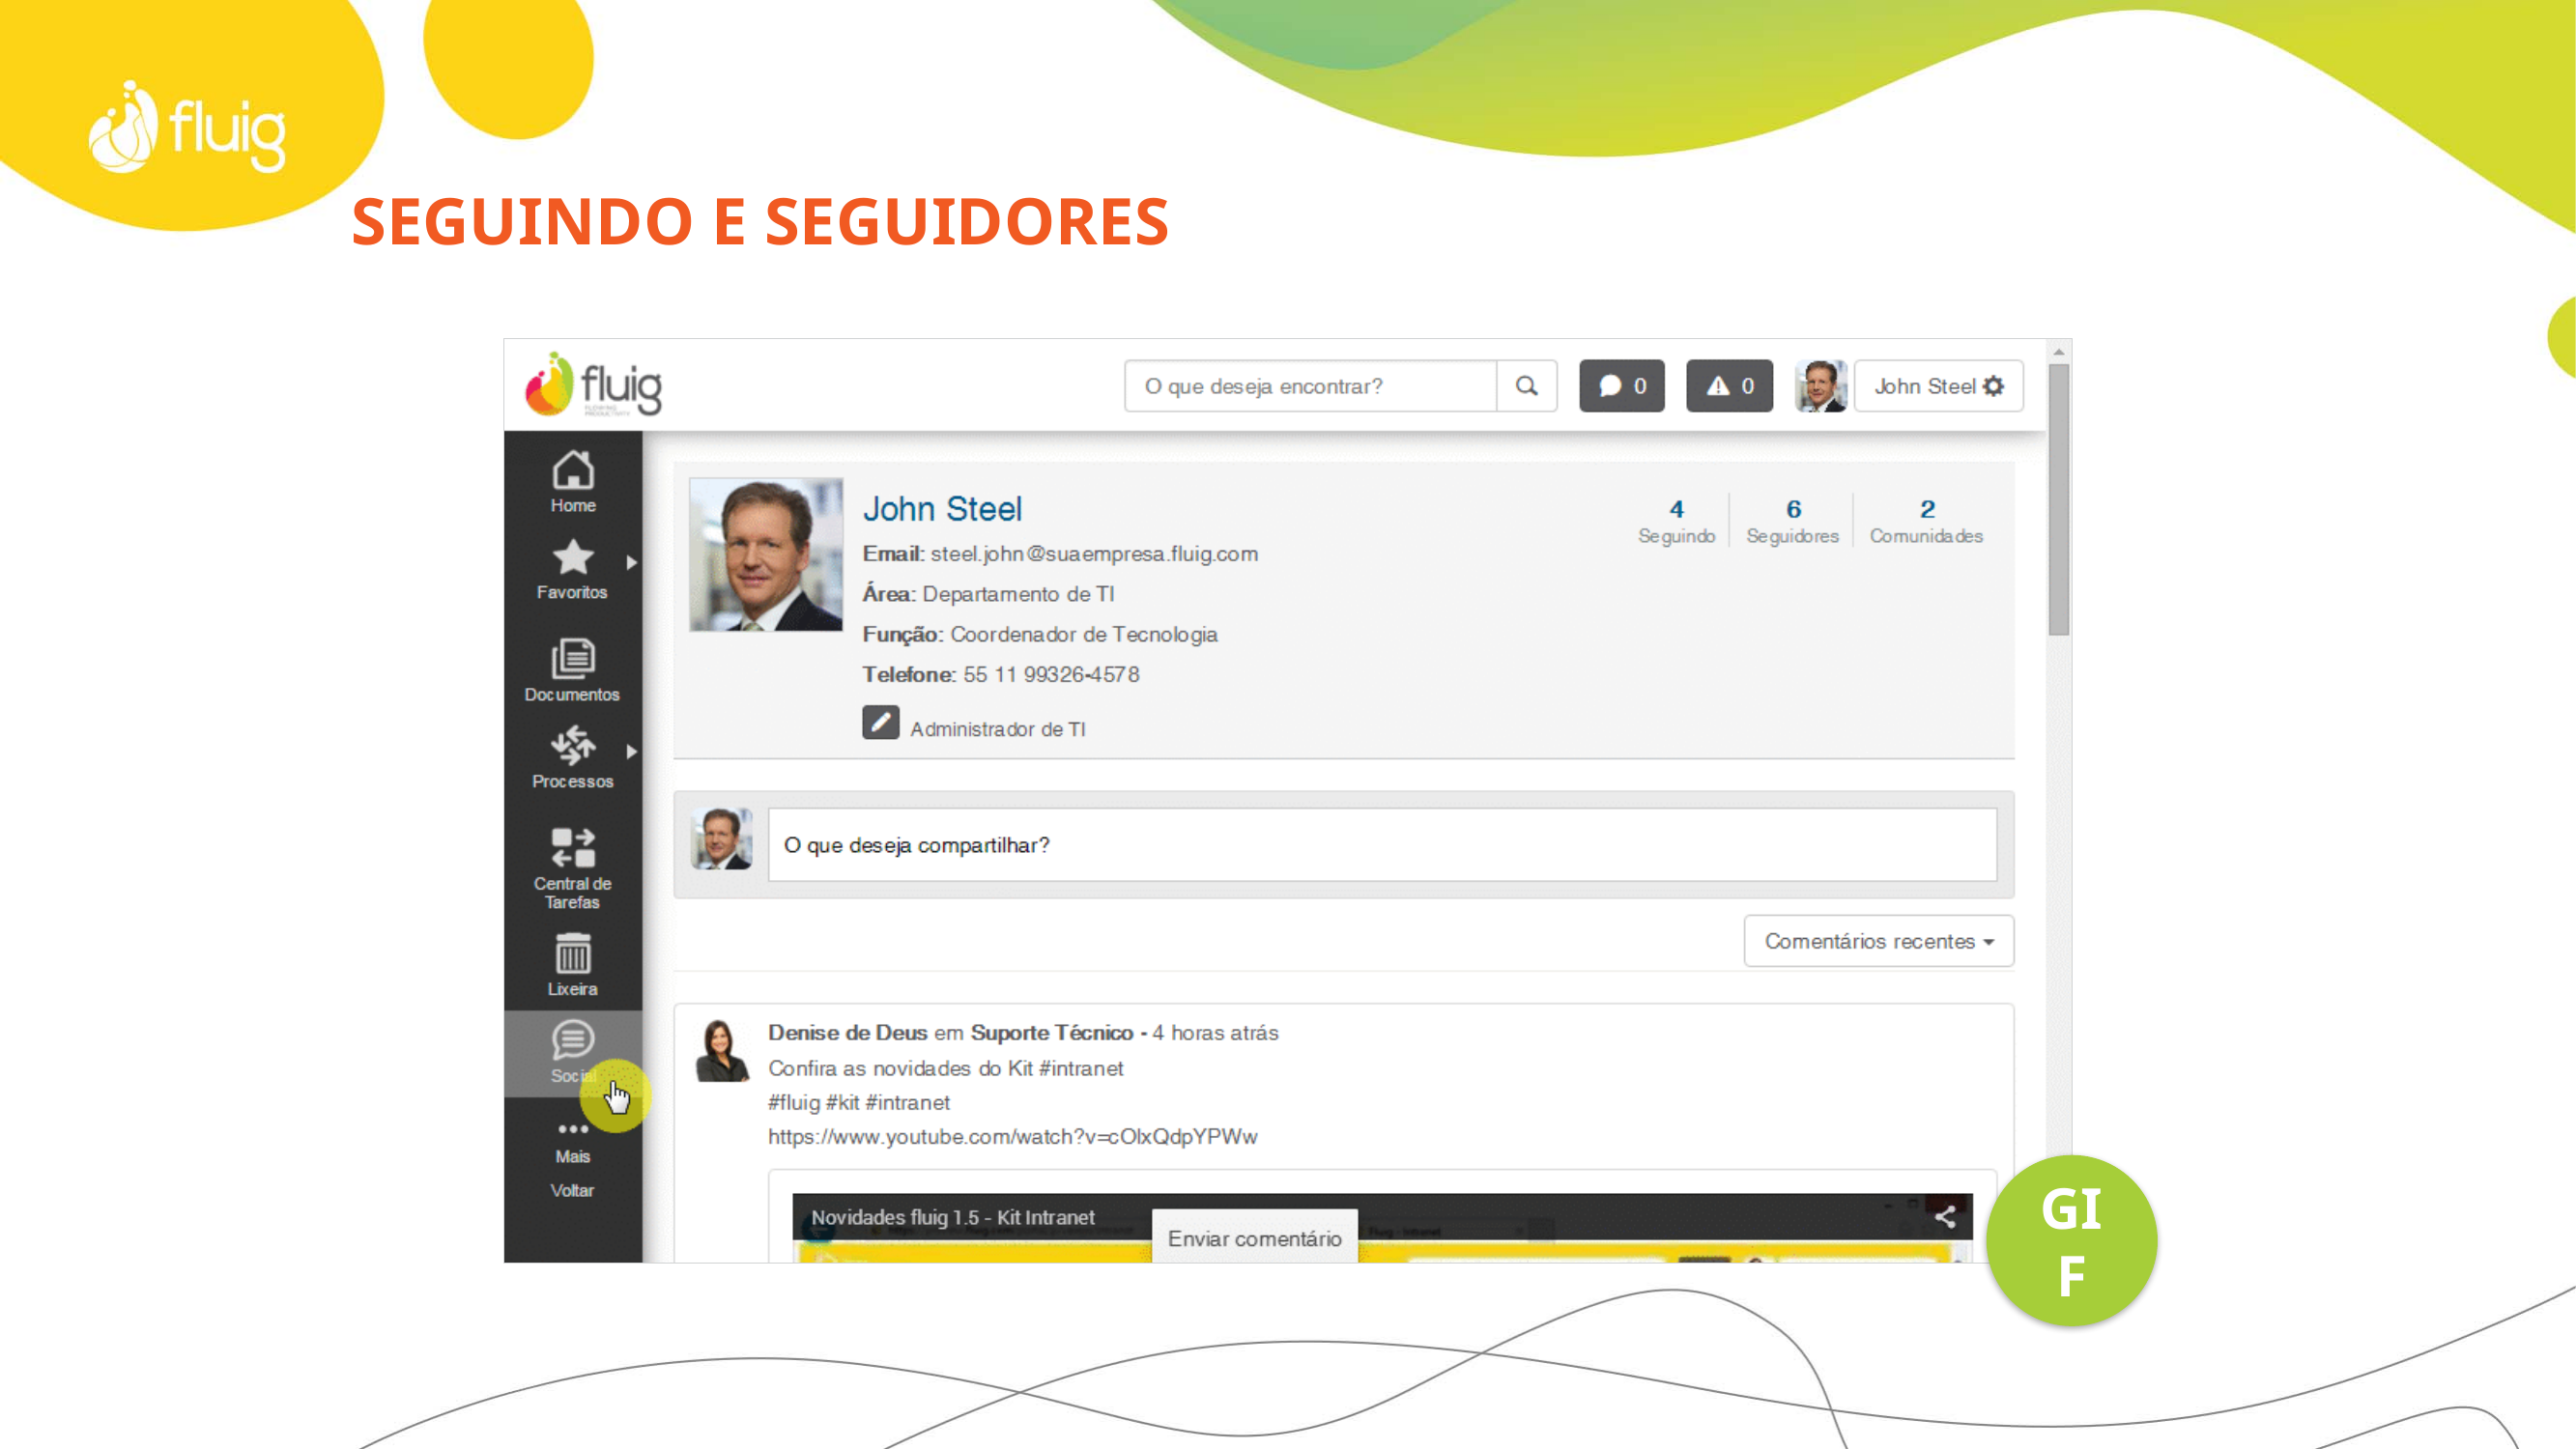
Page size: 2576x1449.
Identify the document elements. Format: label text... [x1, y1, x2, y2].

picture [0, 0, 2576, 1449]
title Seguindo e seguidores [336, 173, 2352, 379]
text_box GIF [1990, 1154, 2159, 1327]
